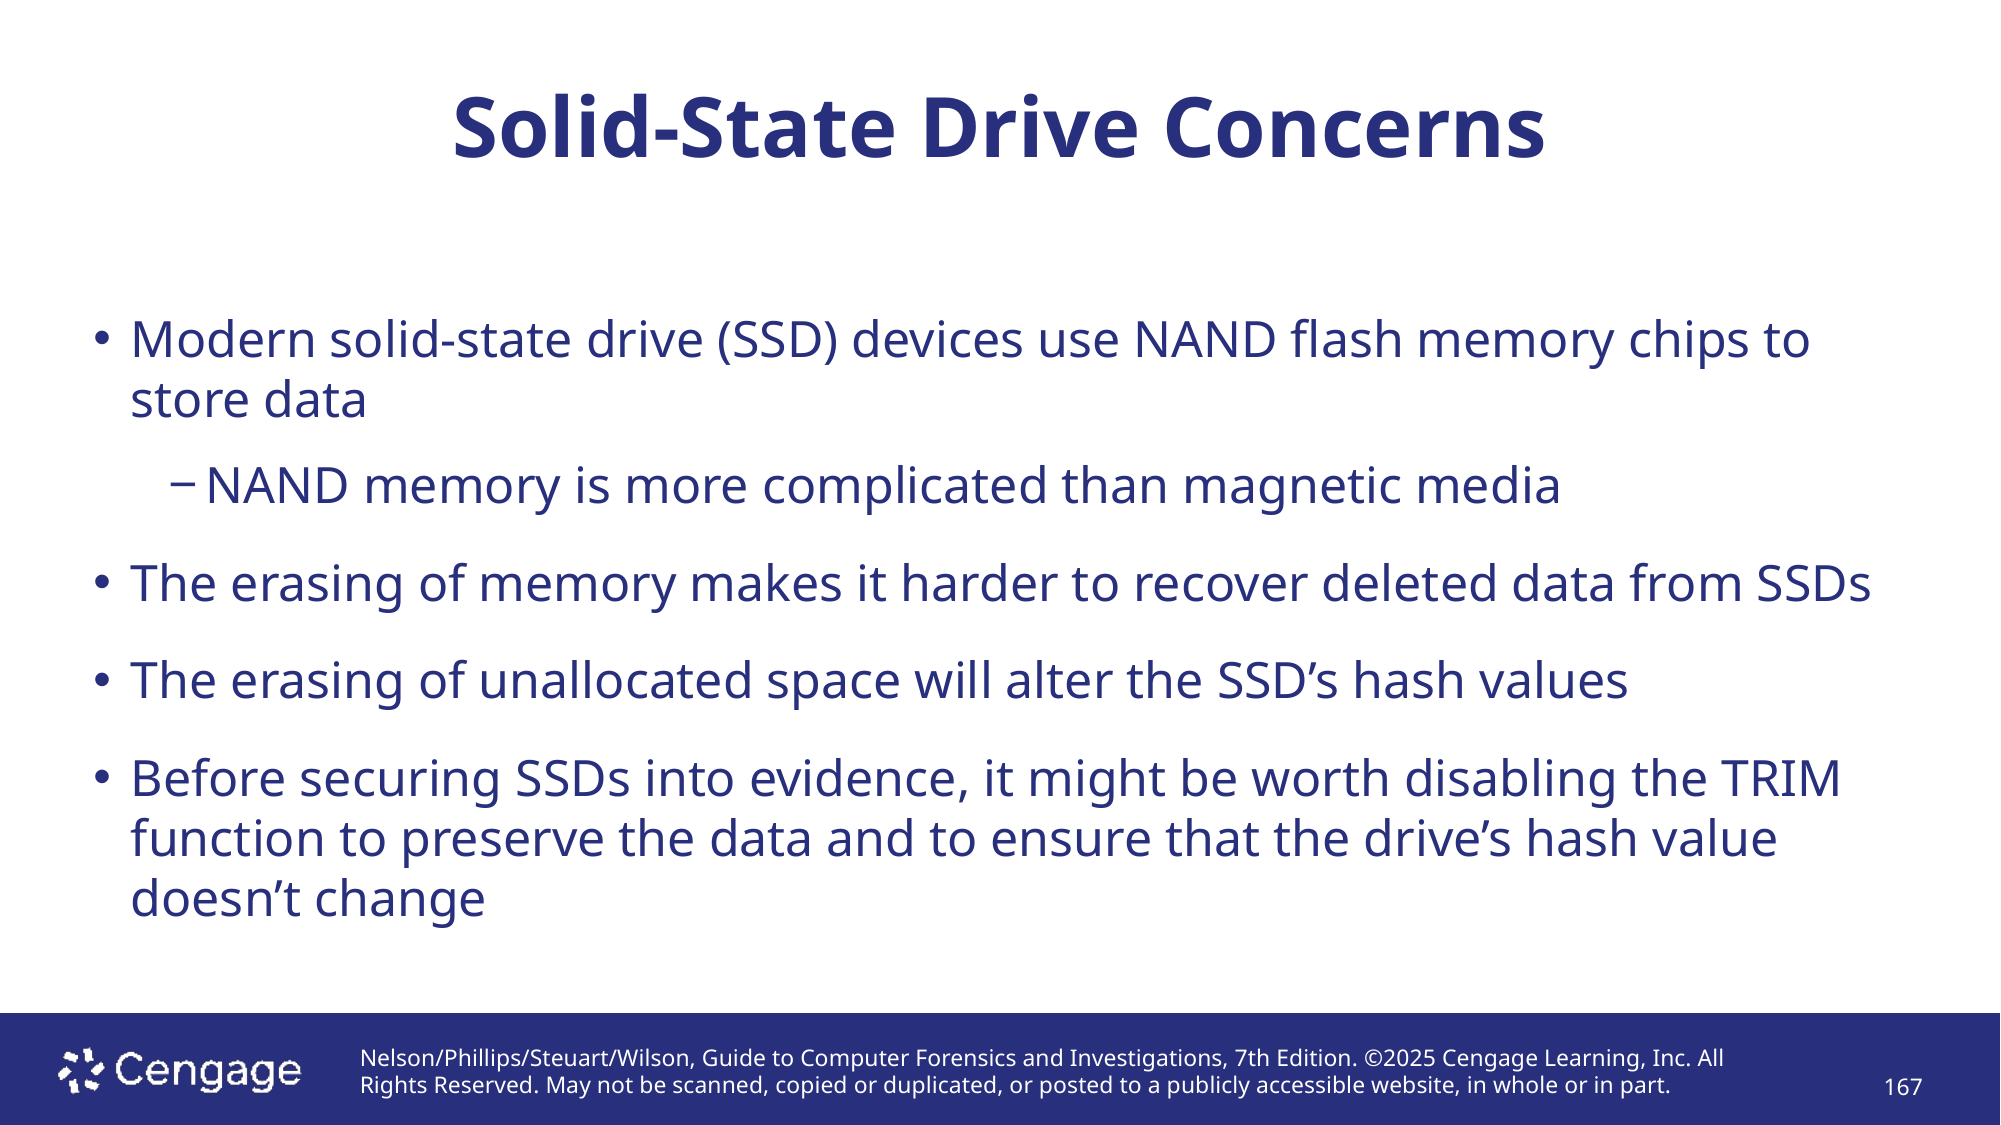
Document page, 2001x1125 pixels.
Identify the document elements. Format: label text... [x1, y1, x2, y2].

picture [30, 1020, 329, 1122]
list Modern solid-state drive (SSD) devices use NAND flash memory chips to store data NAND memory is more complicated than magnetic media The erasing of memory makes it harder to recover deleted data from SSDs The erasing of unallocated space will alter the SSD’s hash values Before securing SSDs into evidence, it might be worth disabling the TRIM function to preserve the data and to ensure that the drive’s hash value doesn’t change [78, 299, 1923, 1014]
title Solid-State Drive Concerns [78, 77, 1923, 278]
